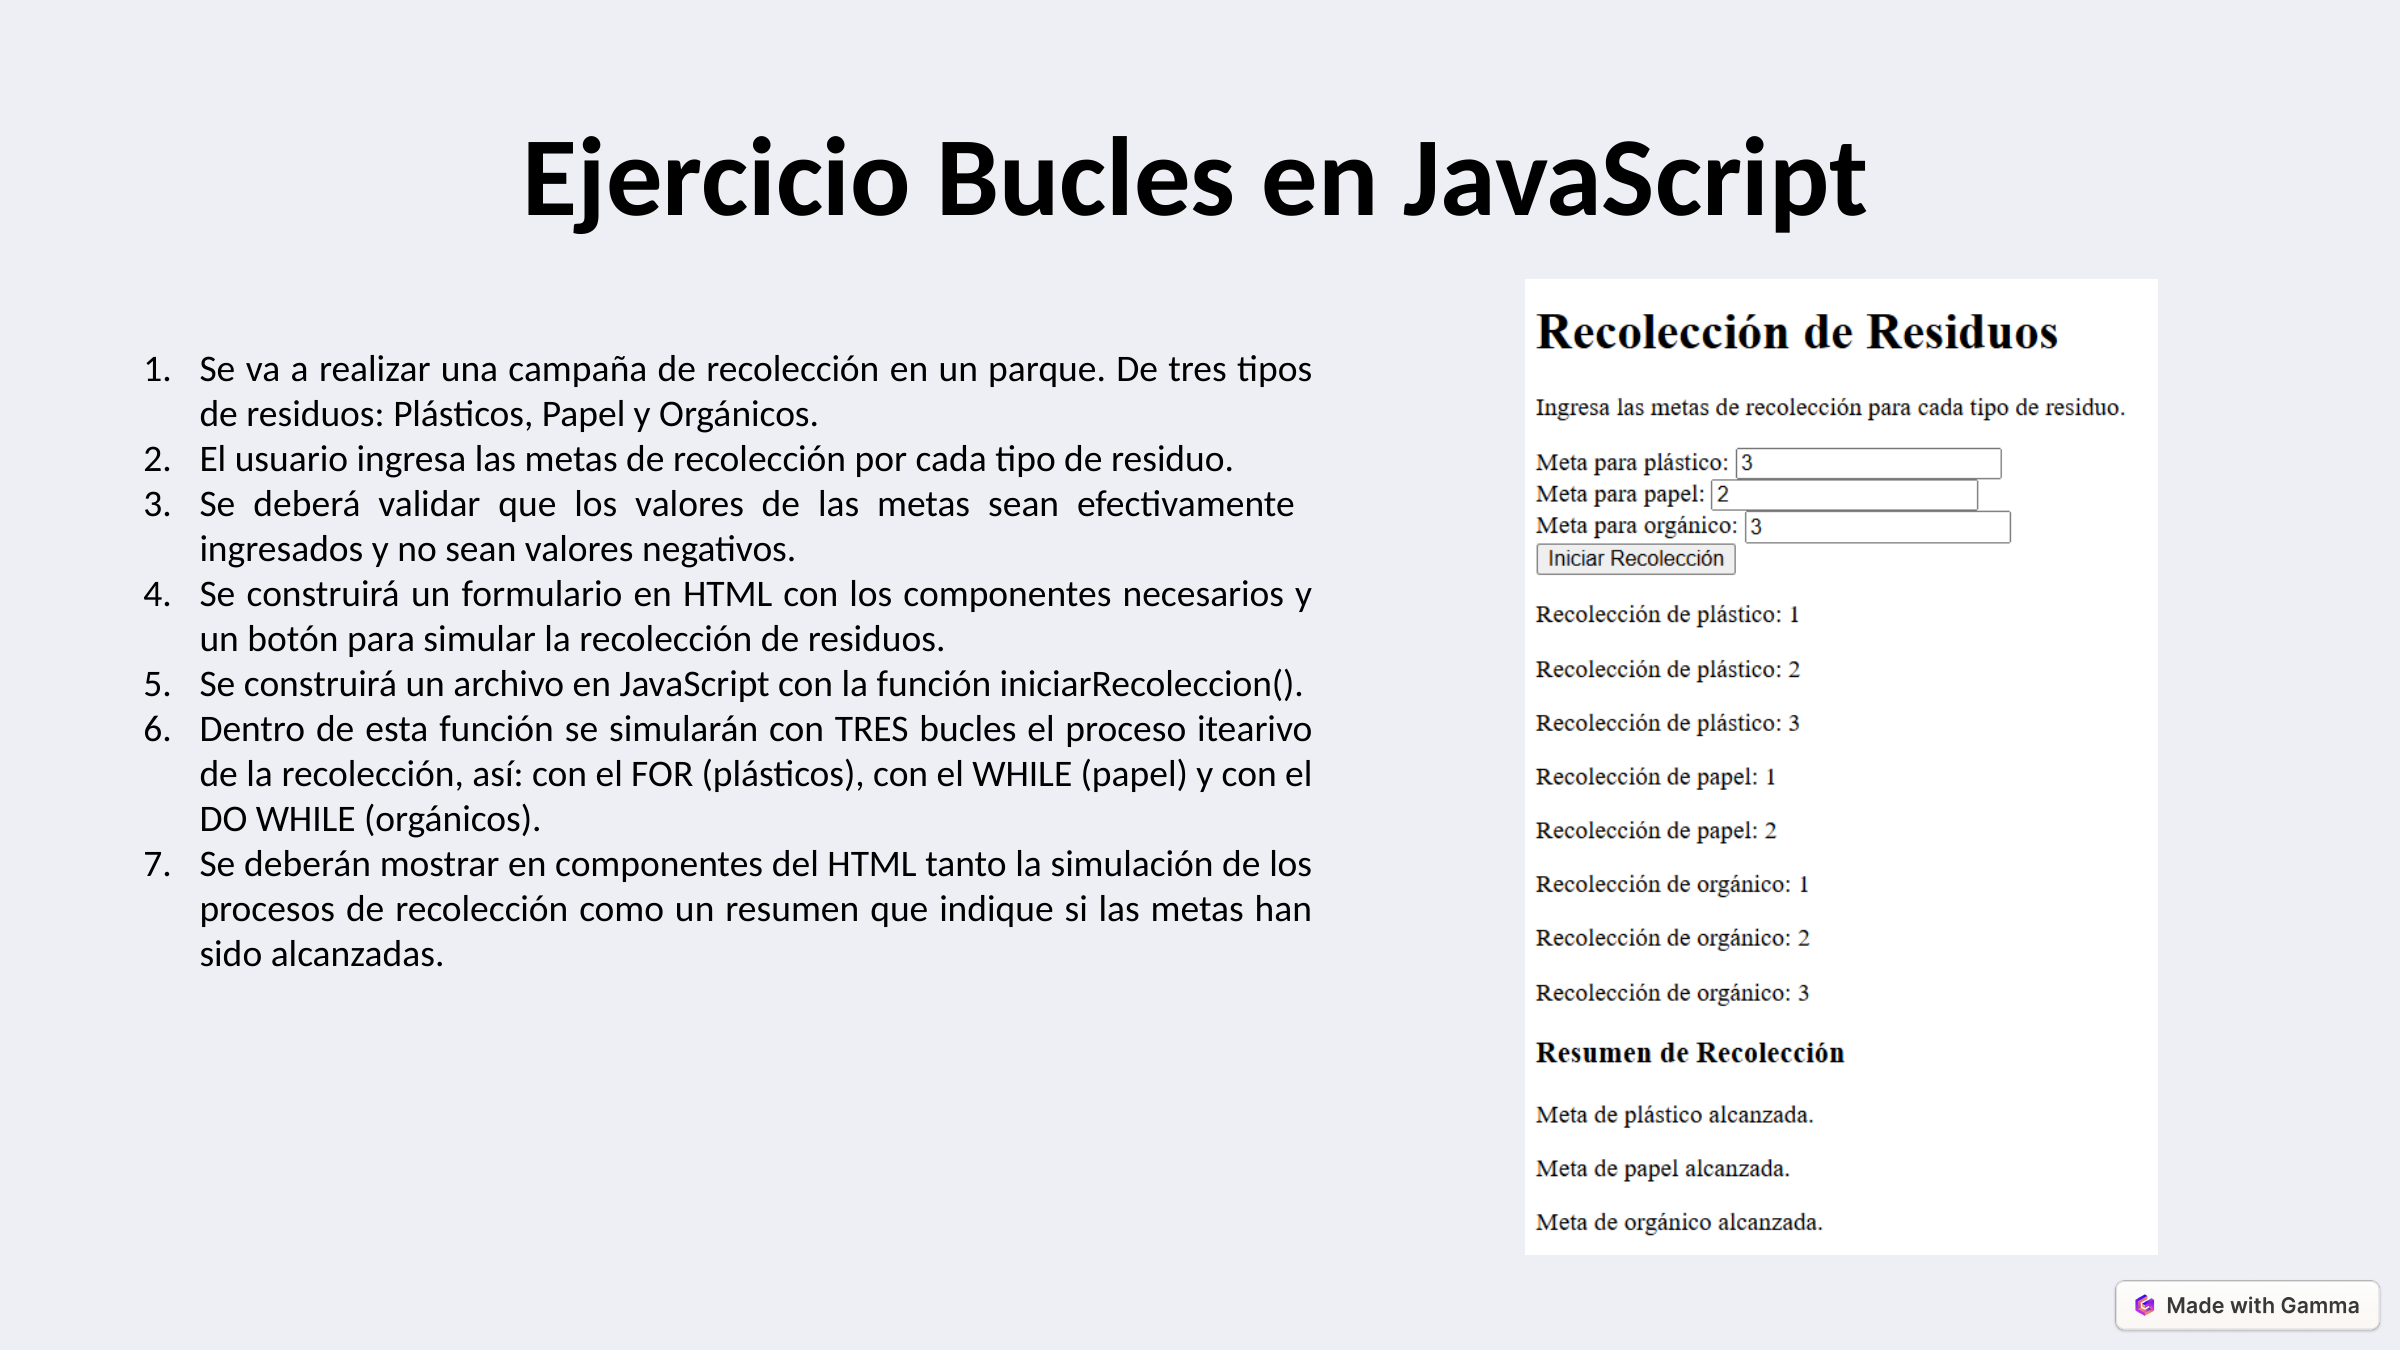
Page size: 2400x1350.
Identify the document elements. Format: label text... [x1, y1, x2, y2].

text_box Ejercicio Bucles en JavaScript [128, 95, 2265, 246]
picture [2106, 1271, 2389, 1339]
text_box Se va a realizar una campaña de recolección en un parque. De tres tipos de residuos: Plásticos, Papel y Orgánicos. El usuario ingresa las metas de recolección por cada tipo de residuo. Se deberá validar que los valores de las metas sean efectivamente ingresados y no sean valores negativos. Se construirá un formulario en HTML con los componentes necesarios y un botón para simular la recolección de residuos. Se construirá un archivo en JavaScript con la función iniciarRecoleccion(). Dentro de esta función se simularán con TRES bucles el proceso itearivo de la recolección, así: con el FOR (plásticos), con el WHILE (papel) y con el DO WHILE (orgánicos). Se deberán mostrar en componentes del HTML tanto la simulación de los procesos de recolección como un resumen que indique si las metas han sido alcanzadas. [128, 336, 1329, 982]
picture [1525, 279, 2158, 1255]
